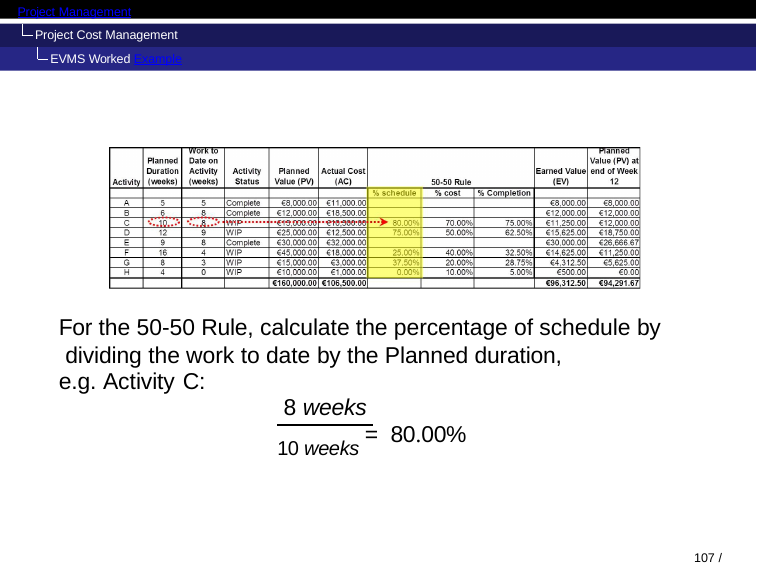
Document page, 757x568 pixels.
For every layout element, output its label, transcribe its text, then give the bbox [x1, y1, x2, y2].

text_box 107 / 128 [687, 548, 746, 568]
text_box Project Cost Management EVMS Worked Example [33, 16, 186, 66]
text_box Project Management [0, 0, 756, 19]
text_box [0, 23, 33, 47]
text_box For the 50-50 Rule, calculate the percentage of schedule by dividing the work to date by the Planned duration, e.g. Activity C: 8 weeks [56, 311, 663, 420]
text_box [186, 23, 756, 47]
text_box 10 weeks = 80.00% [271, 406, 488, 460]
text_box [0, 47, 756, 71]
text_box [109, 147, 641, 289]
